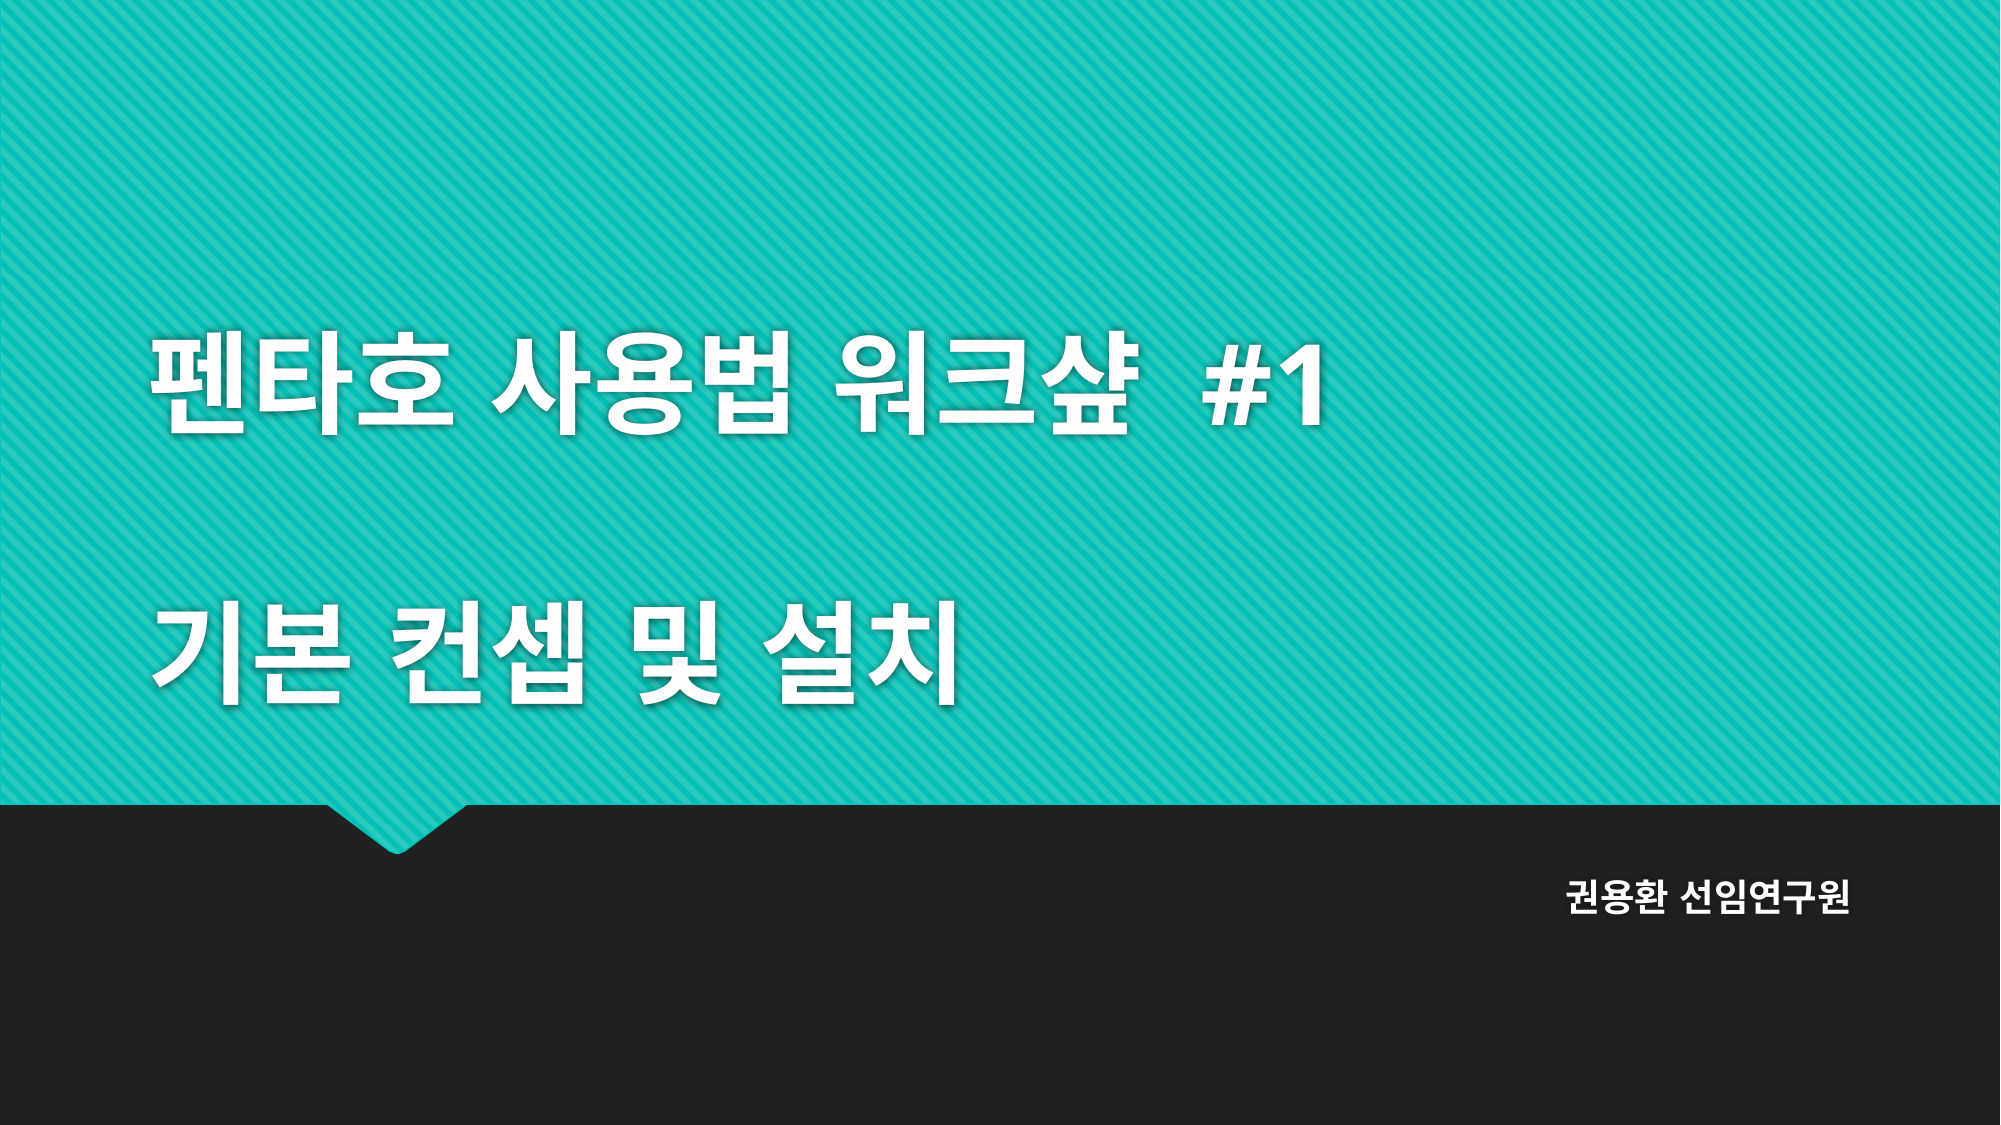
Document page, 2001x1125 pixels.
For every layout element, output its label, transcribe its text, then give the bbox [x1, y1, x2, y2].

subtitle 권용환 선임연구원 [132, 866, 1868, 938]
title 펜타호 사용법 워크샾 #1 기본 컨셉 및 설치 [132, 237, 1868, 726]
